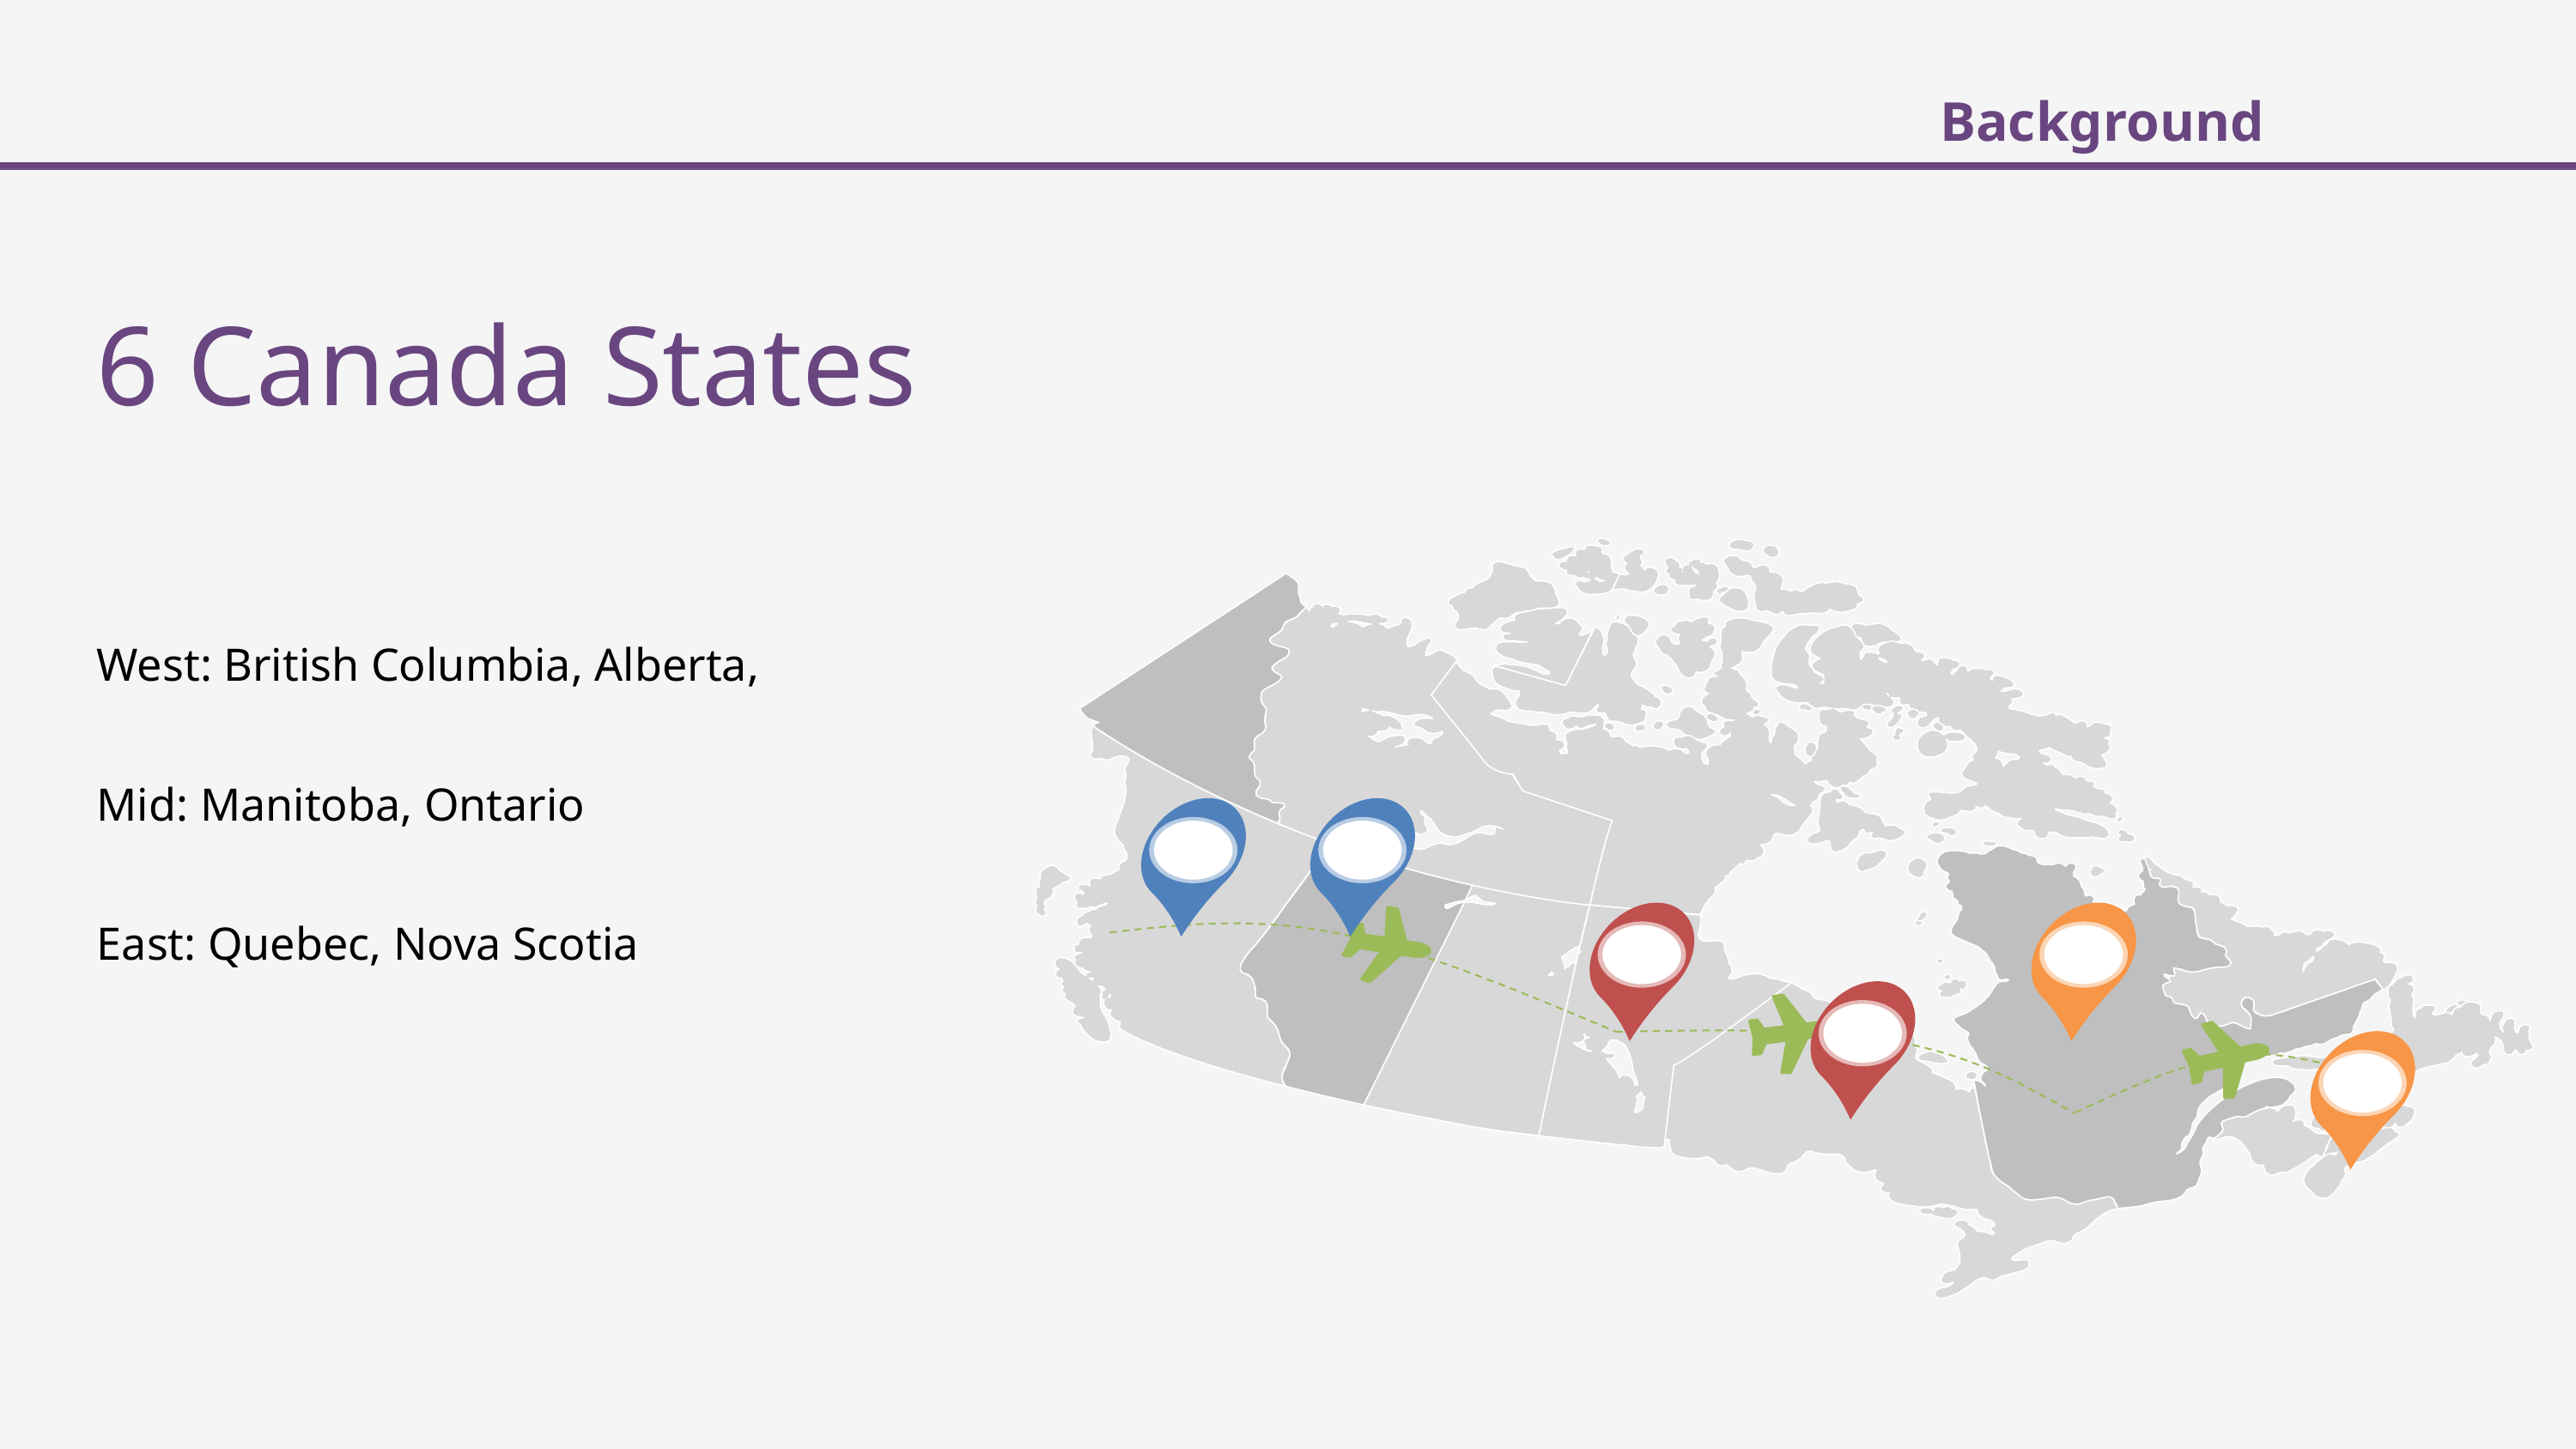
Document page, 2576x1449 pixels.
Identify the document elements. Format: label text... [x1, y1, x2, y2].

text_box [1999, 892, 2168, 1018]
text_box West: British Columbia, Alberta, Mid: Manitoba, Ontario East: Quebec, Nova Scotia [83, 570, 1030, 1258]
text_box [2278, 1020, 2447, 1147]
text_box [1558, 892, 1726, 1018]
text_box Background [1815, 75, 2494, 160]
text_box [1034, 537, 2536, 1299]
picture [0, 162, 2576, 170]
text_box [1279, 787, 1447, 914]
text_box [1778, 970, 1947, 1097]
text_box 6 Canada States [83, 283, 1127, 458]
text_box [1109, 787, 1277, 914]
